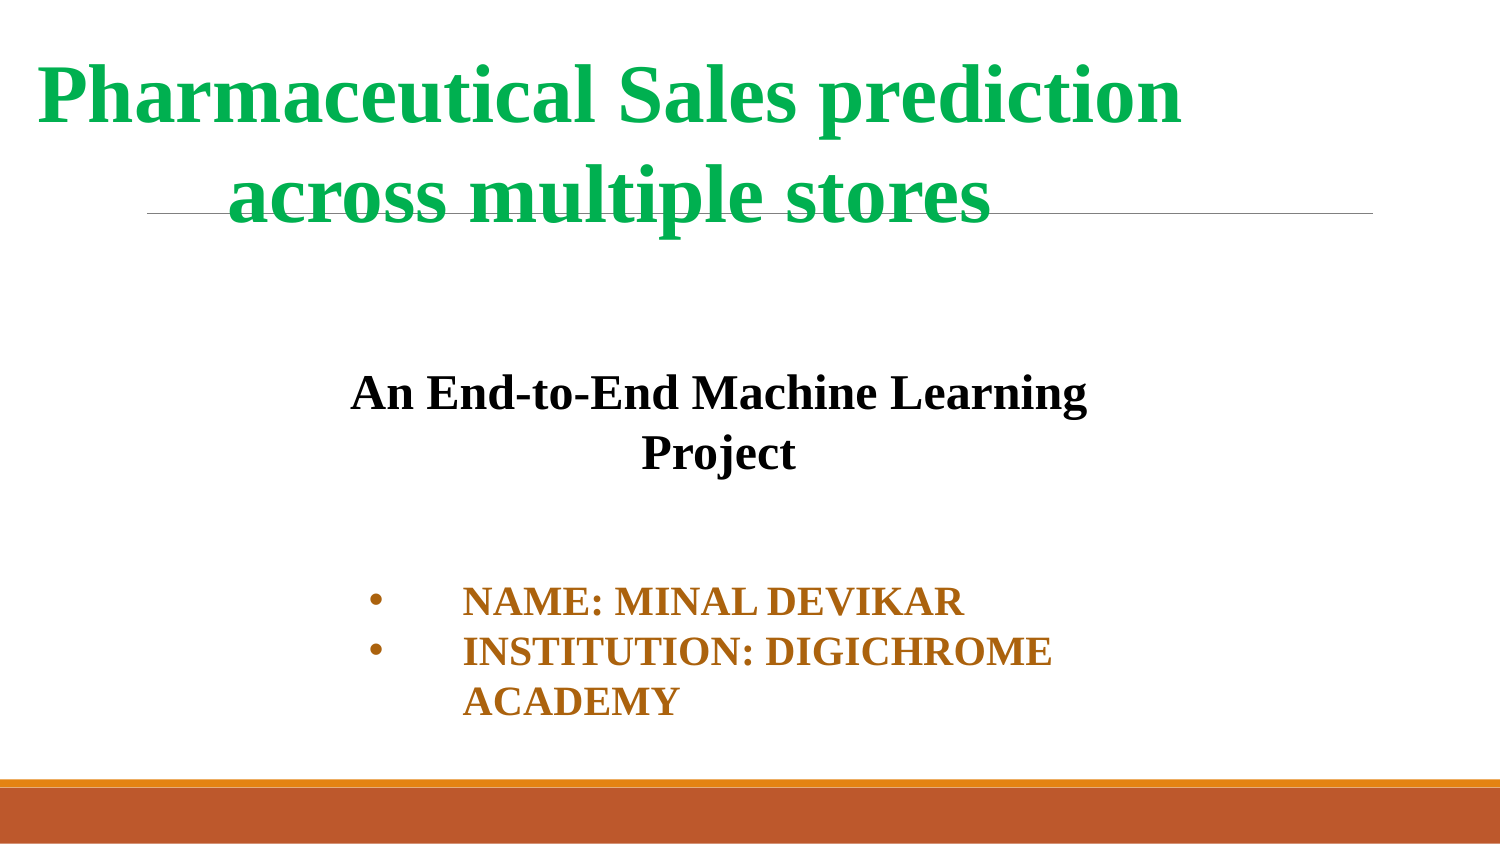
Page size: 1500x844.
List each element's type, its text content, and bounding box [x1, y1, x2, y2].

text_box NAME: MINAL DEVIKAR INSTITUTION: DIGICHROME ACADEMY [354, 566, 1294, 732]
text_box Pharmaceutical Sales prediction across multiple stores [16, 32, 1205, 379]
text_box An End-to-End Machine Learning Project [323, 351, 1115, 487]
